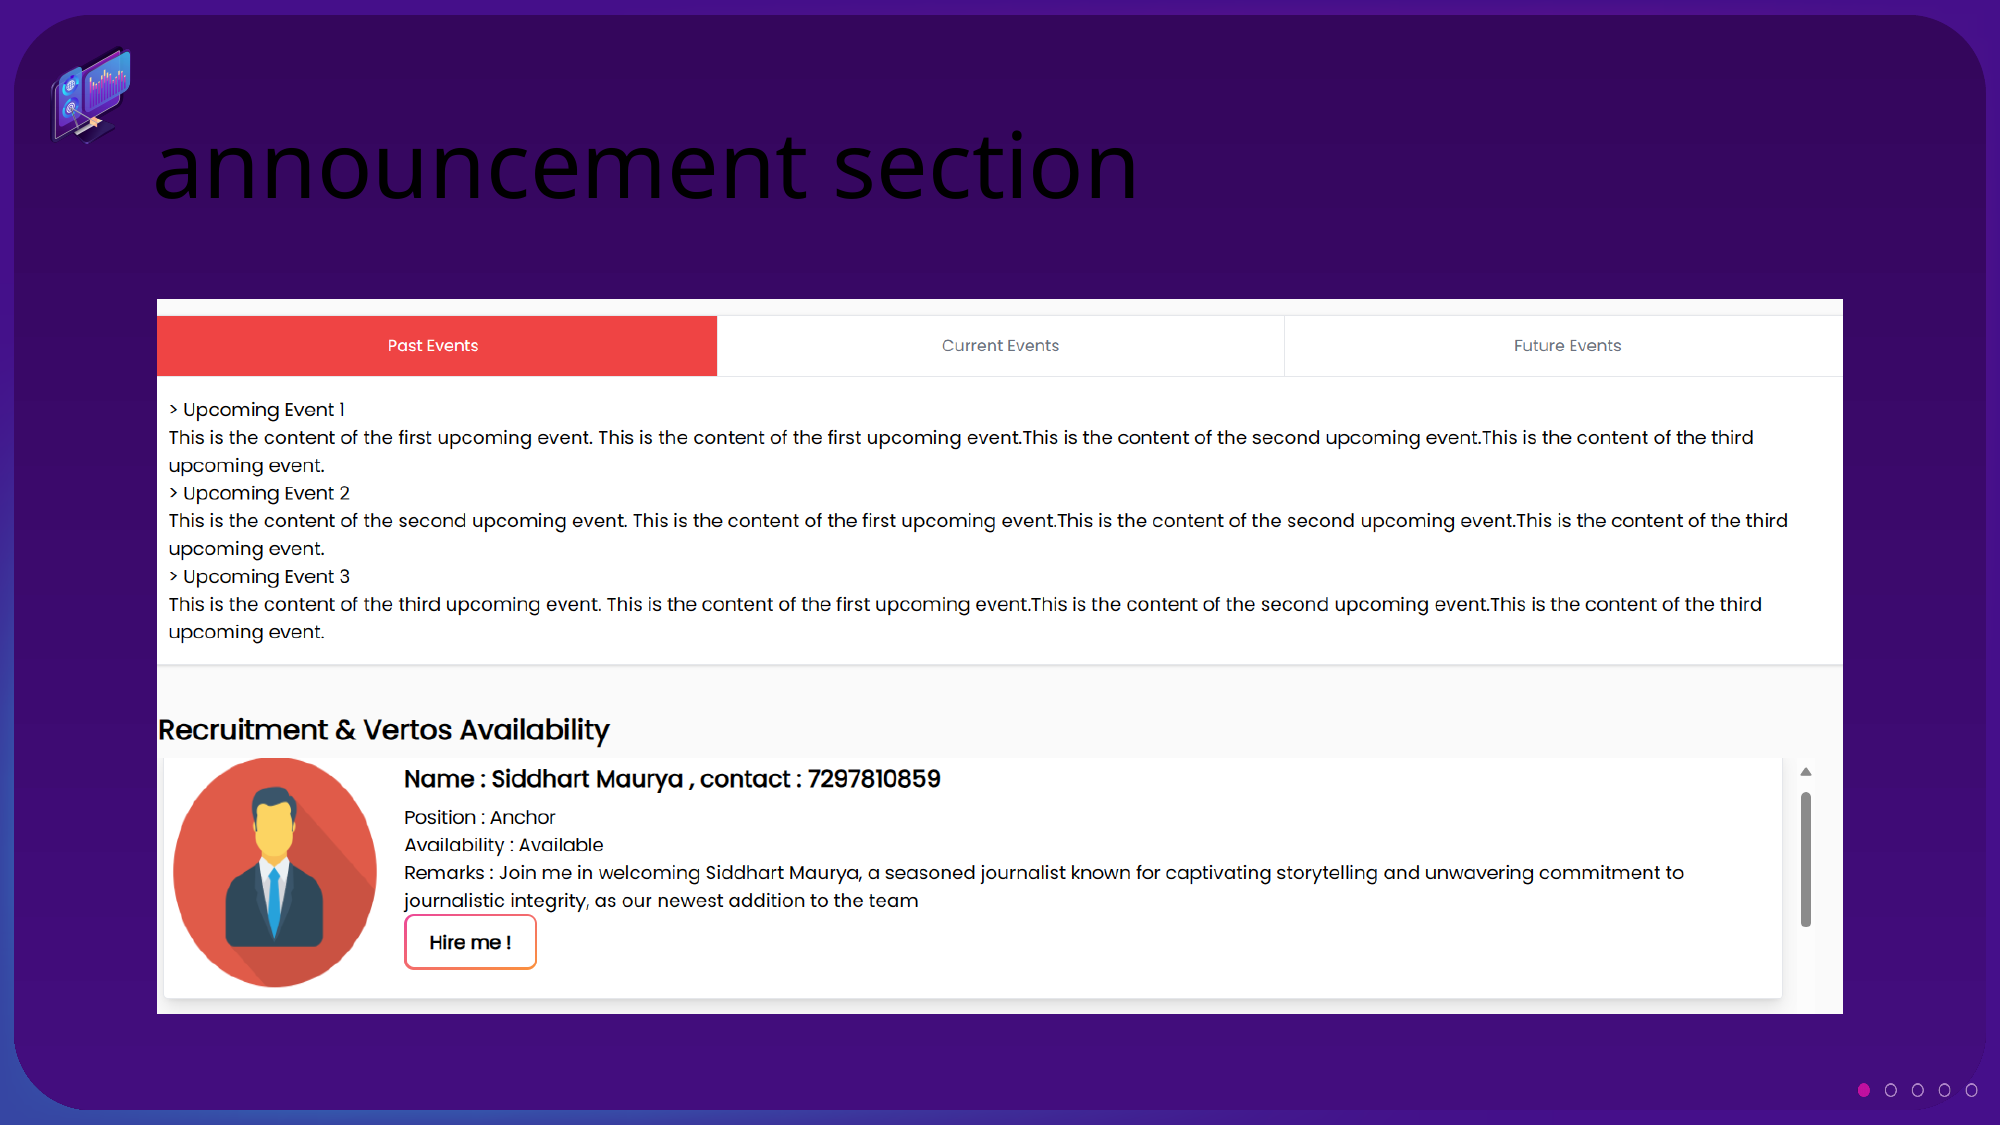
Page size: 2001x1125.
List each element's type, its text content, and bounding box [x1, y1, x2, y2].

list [157, 299, 1843, 1014]
title announcement section [137, 59, 1863, 278]
picture [0, 0, 2000, 1125]
